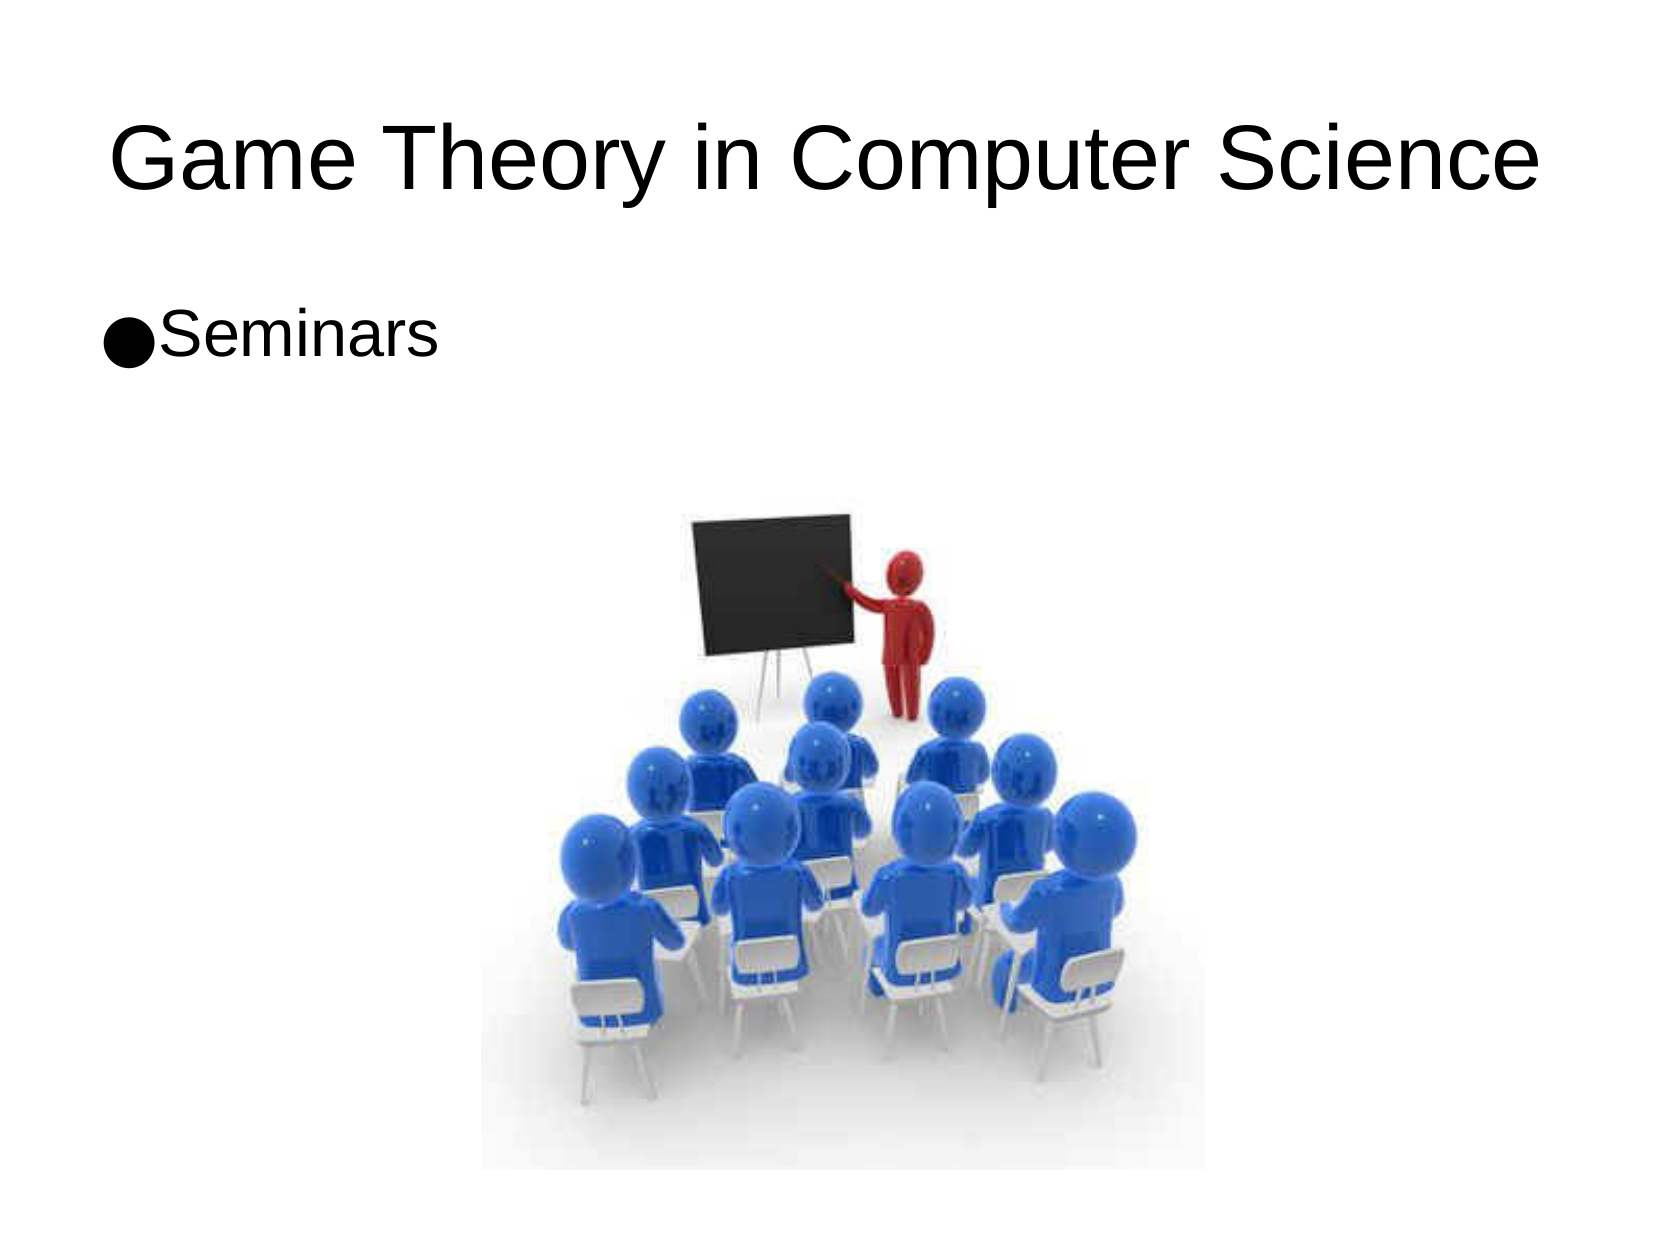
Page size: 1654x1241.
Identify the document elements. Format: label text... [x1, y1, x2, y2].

text_box Game Theory in Computer Science [82, 49, 1571, 257]
picture [481, 448, 1205, 1170]
text_box Seminars [82, 290, 1571, 1010]
